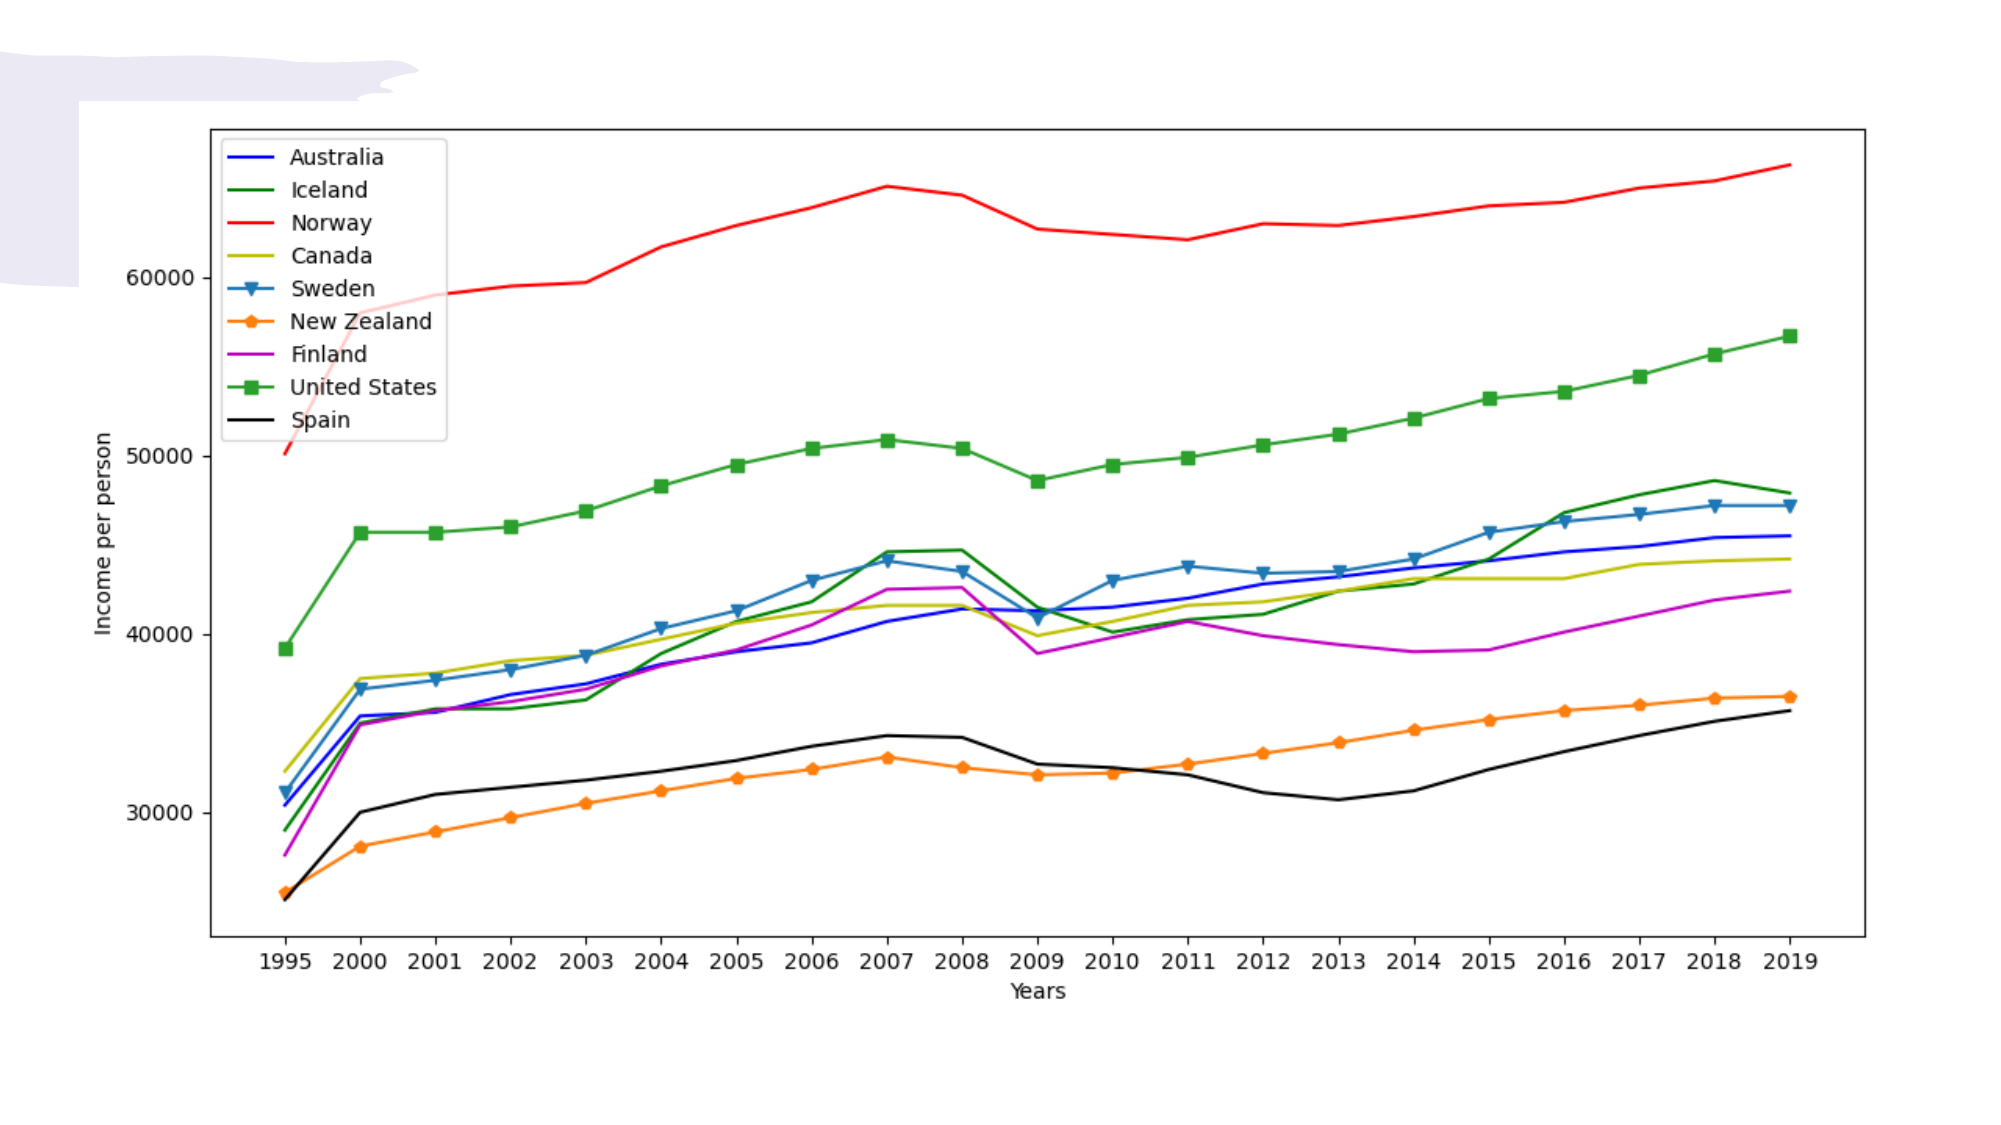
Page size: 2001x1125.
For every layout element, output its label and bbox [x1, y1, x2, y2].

picture [79, 101, 1921, 1024]
